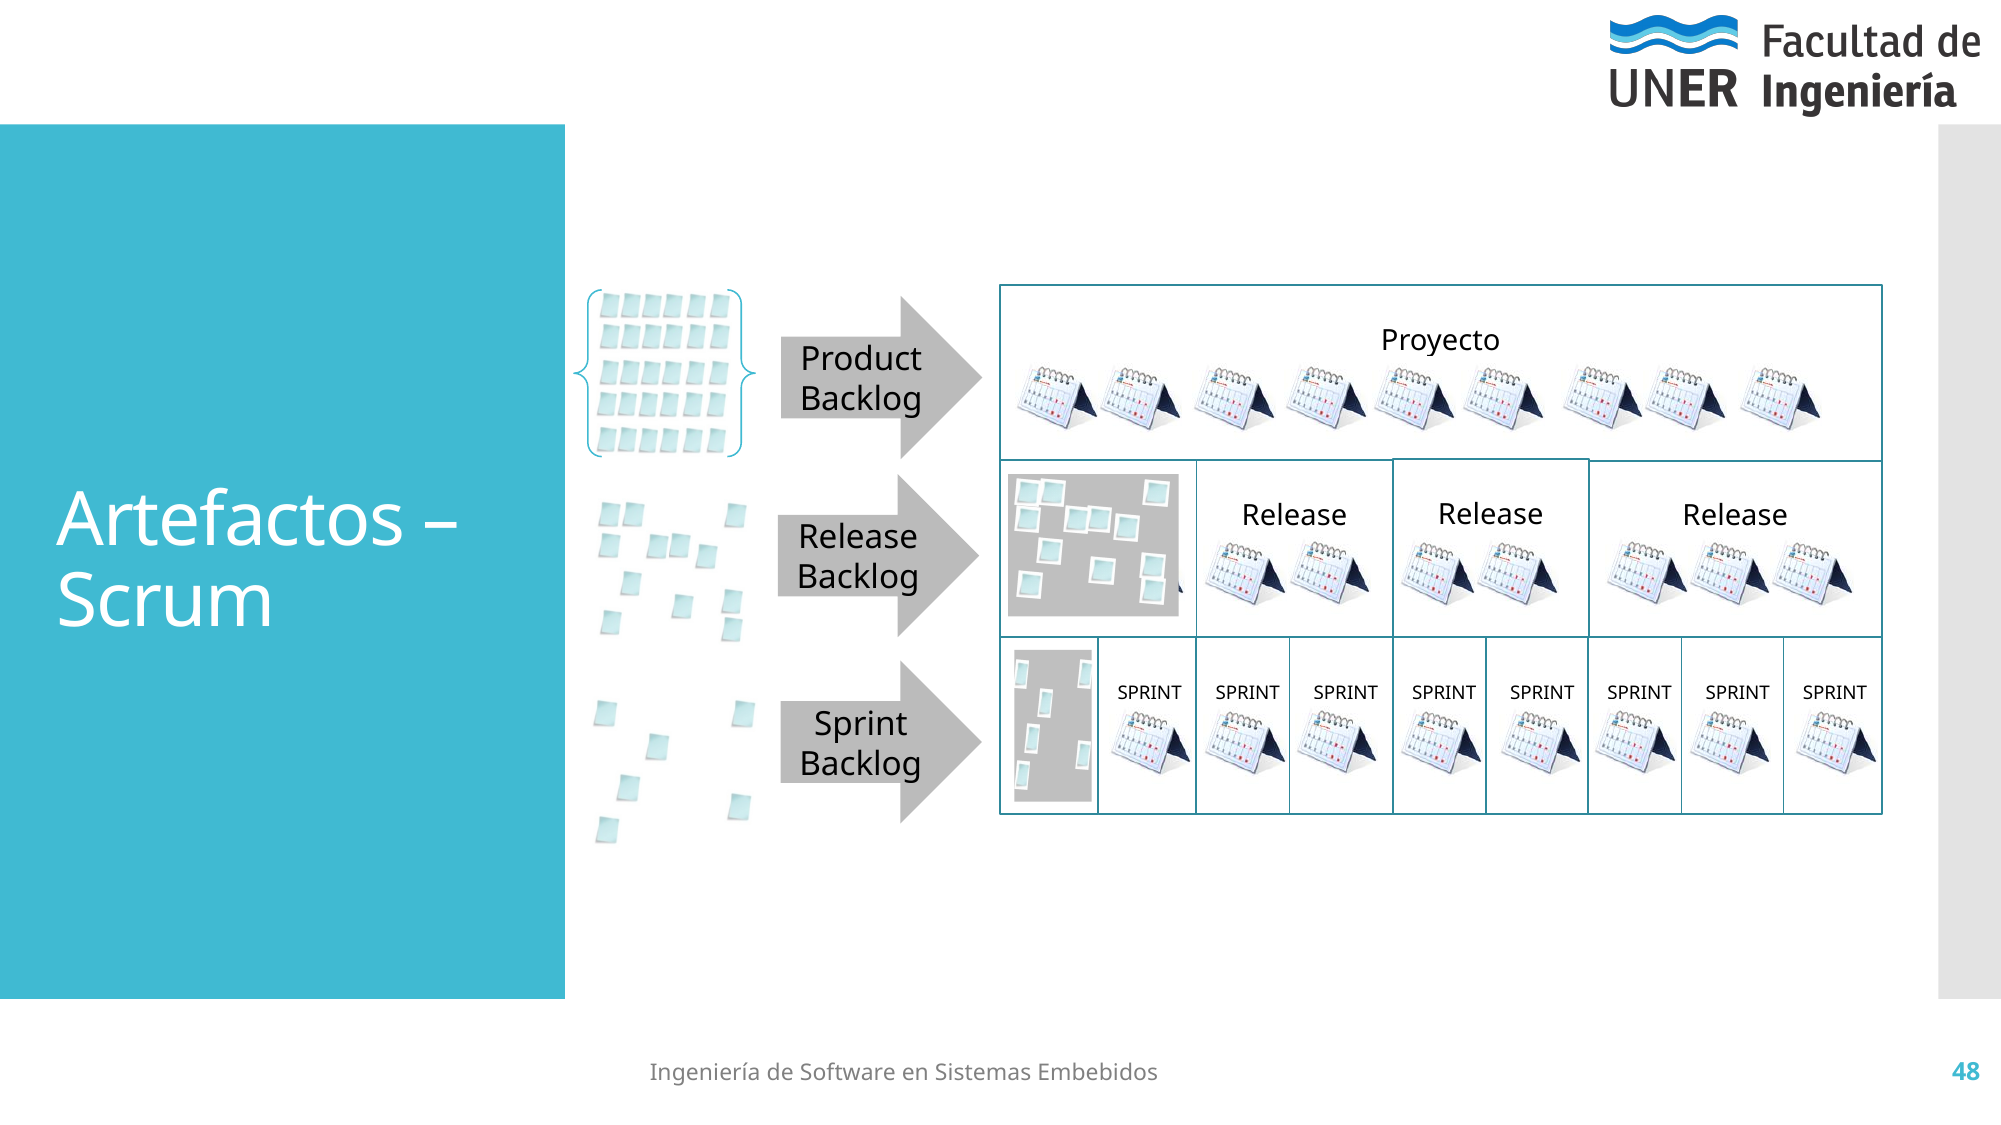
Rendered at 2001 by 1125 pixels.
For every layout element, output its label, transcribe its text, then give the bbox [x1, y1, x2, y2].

text_box Release Backlog [777, 473, 980, 639]
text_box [999, 284, 1883, 458]
title Artefactos – Scrum [41, 184, 525, 940]
text_box Product Backlog [780, 295, 983, 460]
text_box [1014, 649, 1092, 802]
picture [1594, 0, 1996, 132]
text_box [589, 492, 758, 661]
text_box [589, 685, 758, 862]
slide_number 48 [1744, 1042, 1996, 1103]
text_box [999, 458, 1883, 636]
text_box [1007, 473, 1180, 617]
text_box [573, 289, 756, 457]
text_box Sprint Backlog [779, 659, 983, 825]
footer Ingeniería de Software en Sistemas Embebidos [634, 1042, 1605, 1103]
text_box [999, 636, 1883, 815]
